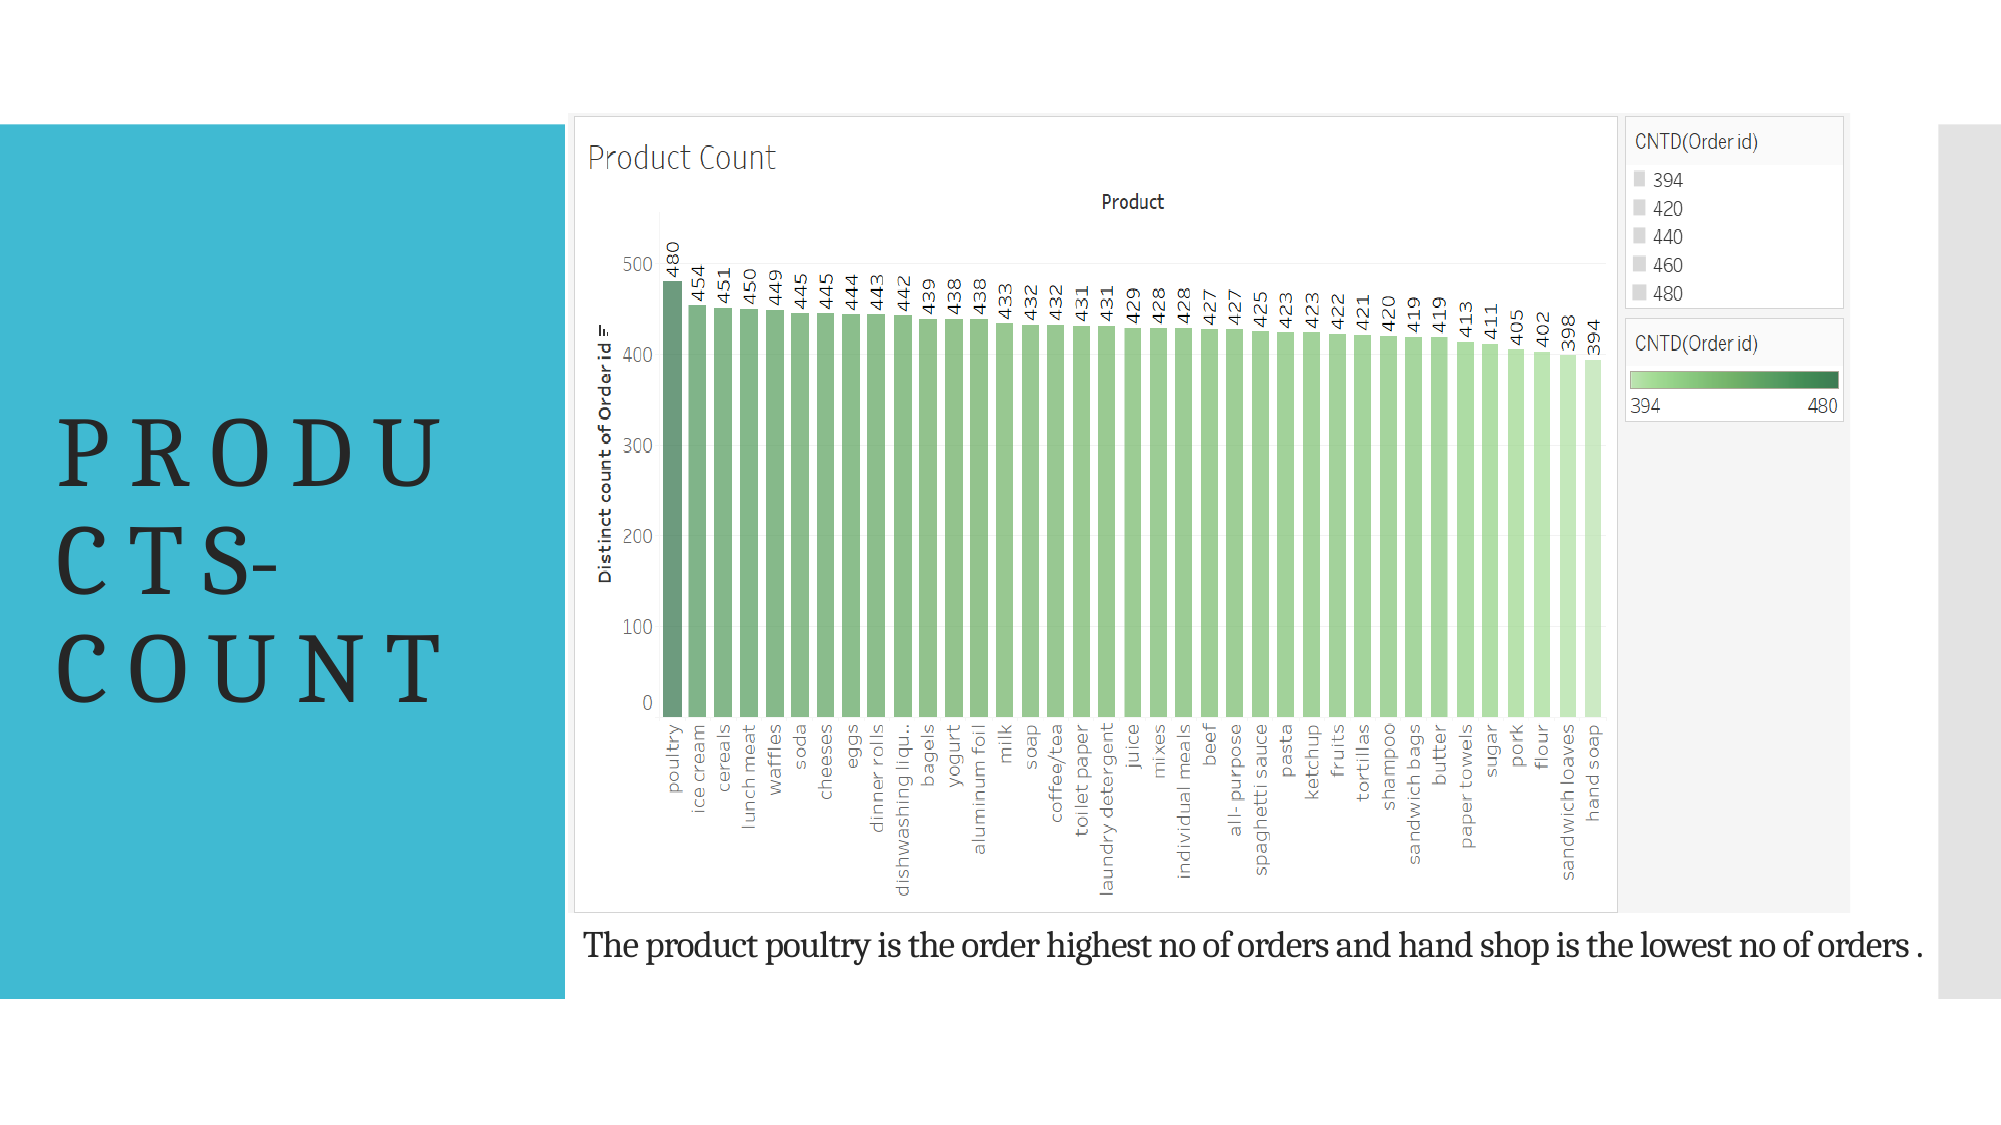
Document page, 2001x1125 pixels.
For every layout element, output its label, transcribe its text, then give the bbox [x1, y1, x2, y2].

title P R O D U C T S- C O U N T [41, 184, 525, 940]
text_box The product poultry is the order highest no of orders and hand shop is the lowest no of orders . [568, 912, 1946, 973]
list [567, 113, 1851, 913]
